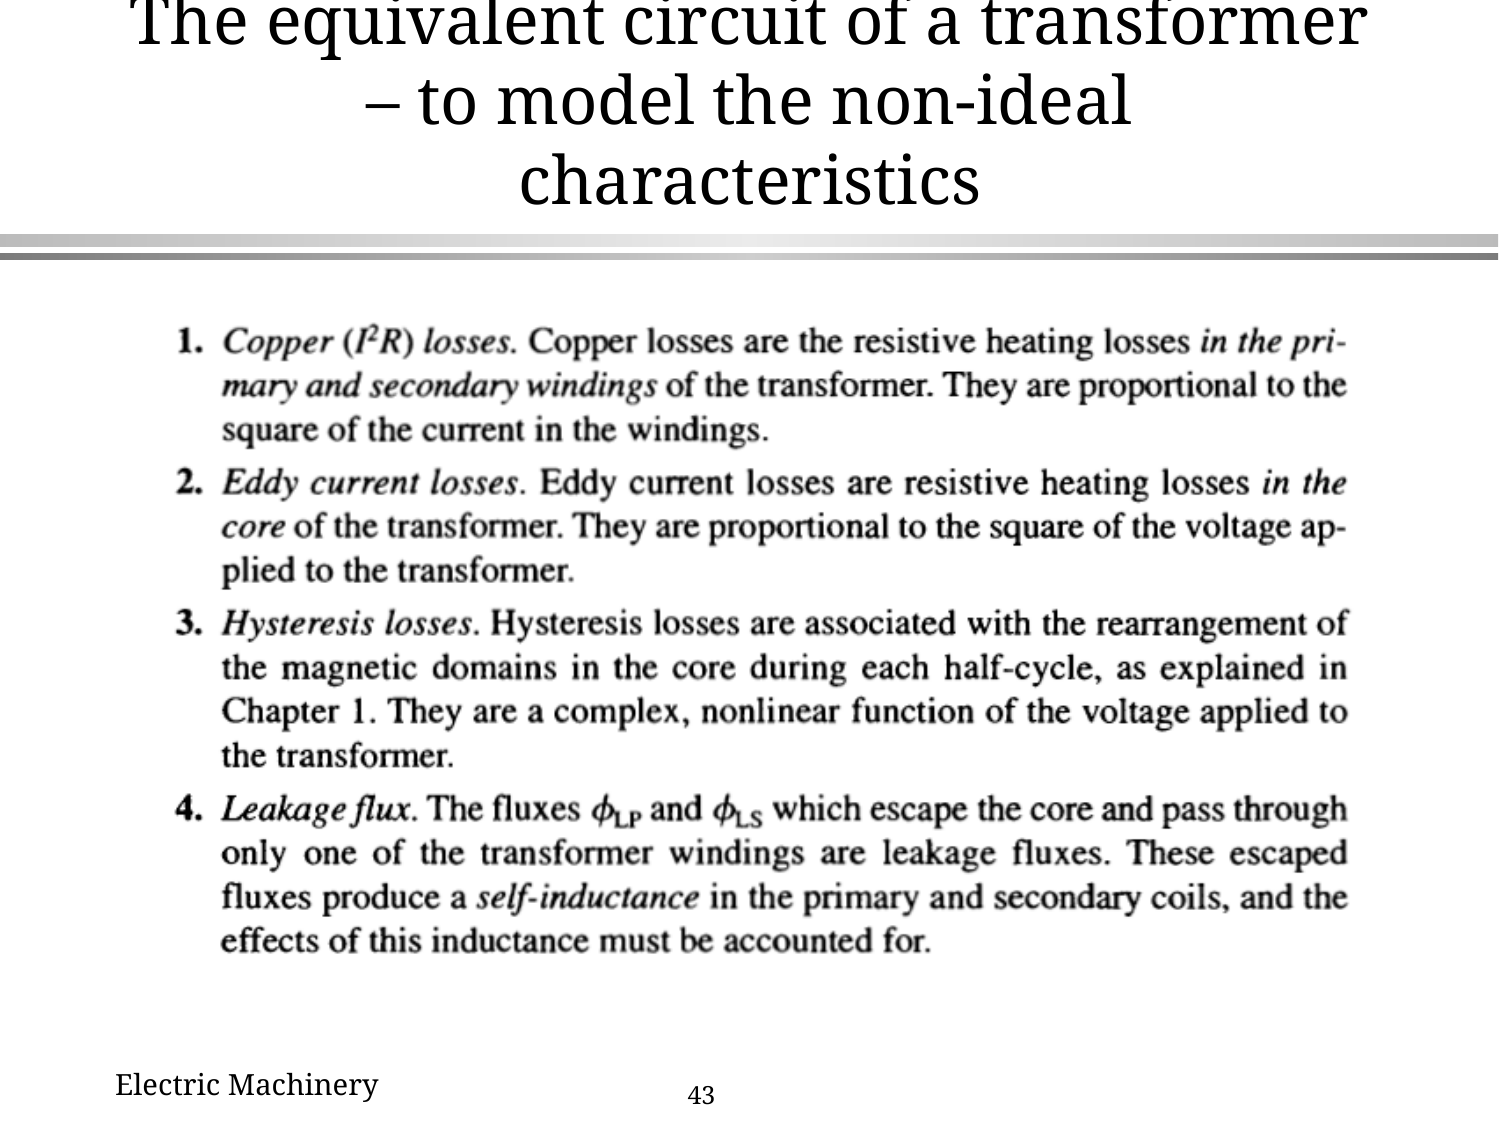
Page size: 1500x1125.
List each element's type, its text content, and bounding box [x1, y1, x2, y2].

title The equivalent circuit of a transformer – to model the non-ideal characteristics [112, 37, 1388, 225]
footer Electric Machinery [100, 1058, 576, 1090]
picture [147, 314, 1377, 969]
